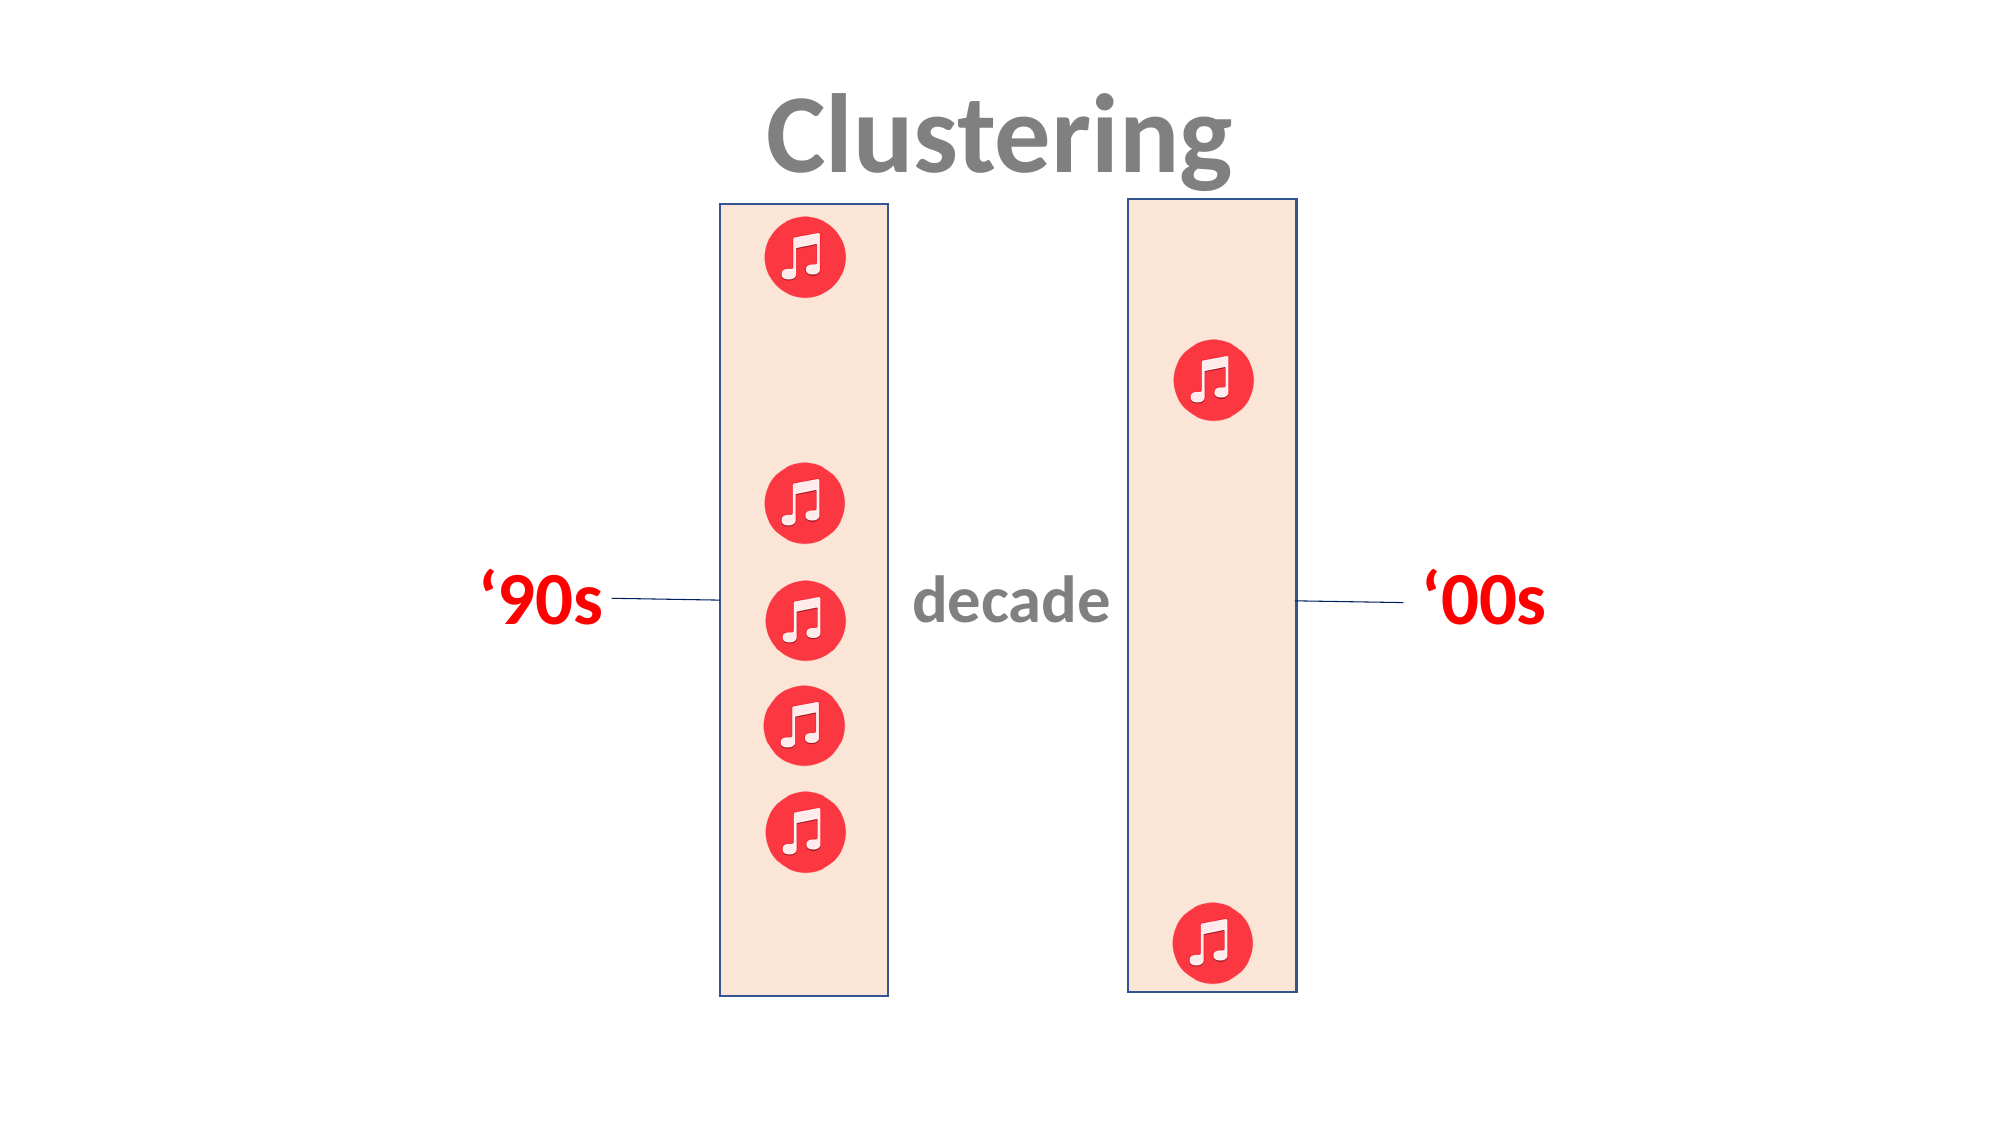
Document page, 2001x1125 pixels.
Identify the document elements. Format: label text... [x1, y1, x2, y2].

picture [750, 567, 859, 886]
text_box decade [897, 548, 1127, 644]
picture [1159, 326, 1267, 434]
text_box [719, 203, 889, 997]
picture [751, 449, 858, 557]
text_box ‘00s [1407, 542, 1563, 648]
text_box Clustering [751, 52, 1249, 203]
picture [1159, 889, 1266, 997]
text_box [1127, 198, 1298, 993]
text_box ‘90s [463, 542, 619, 648]
picture [751, 203, 859, 311]
